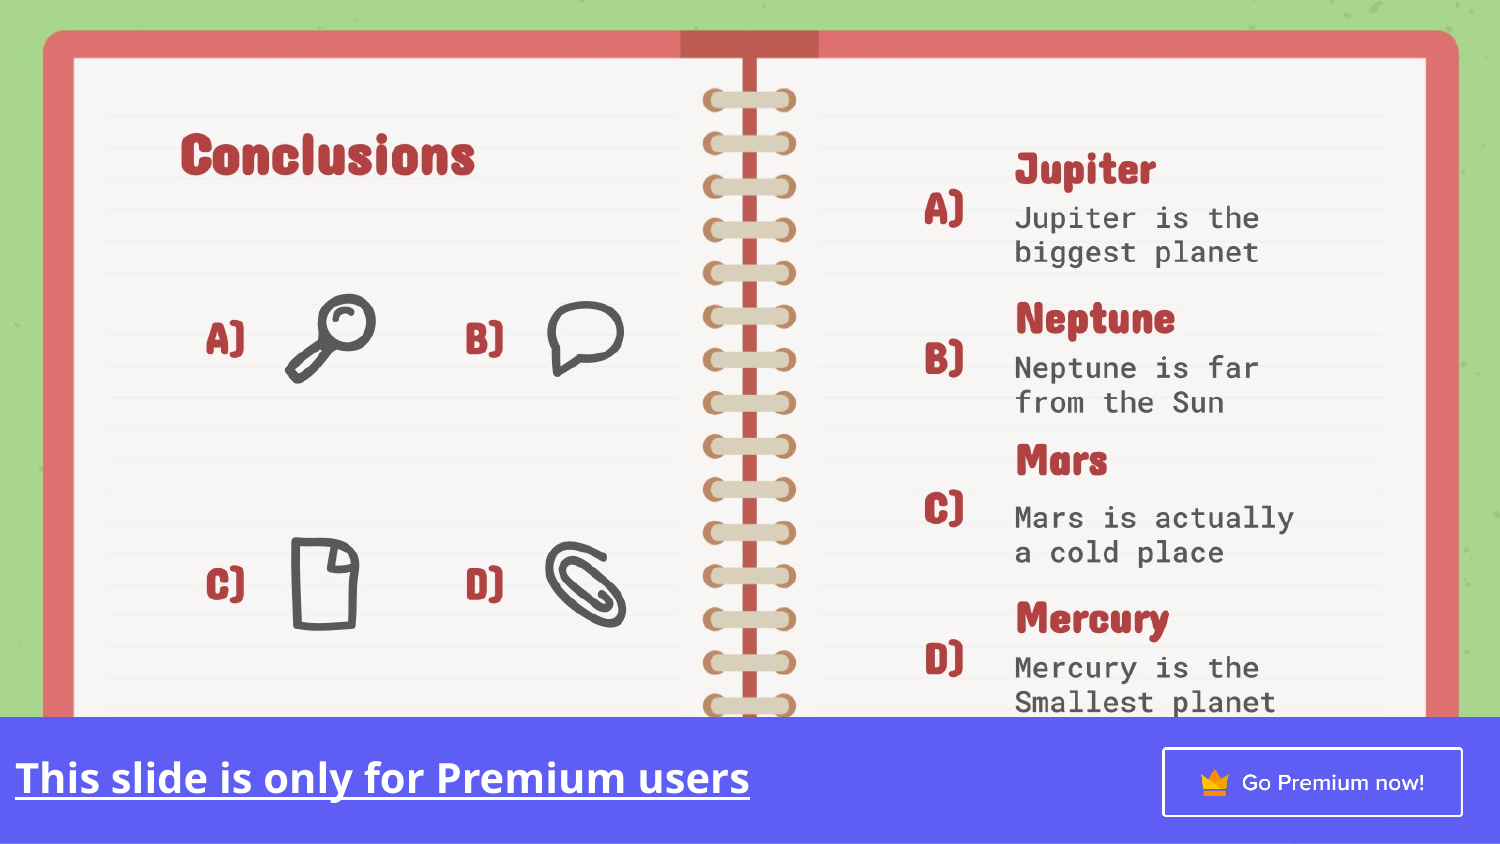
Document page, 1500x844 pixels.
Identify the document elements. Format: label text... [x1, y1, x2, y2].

picture [0, 0, 1500, 717]
picture [1162, 747, 1463, 817]
text_box This slide is only for Premium users [0, 717, 1500, 844]
